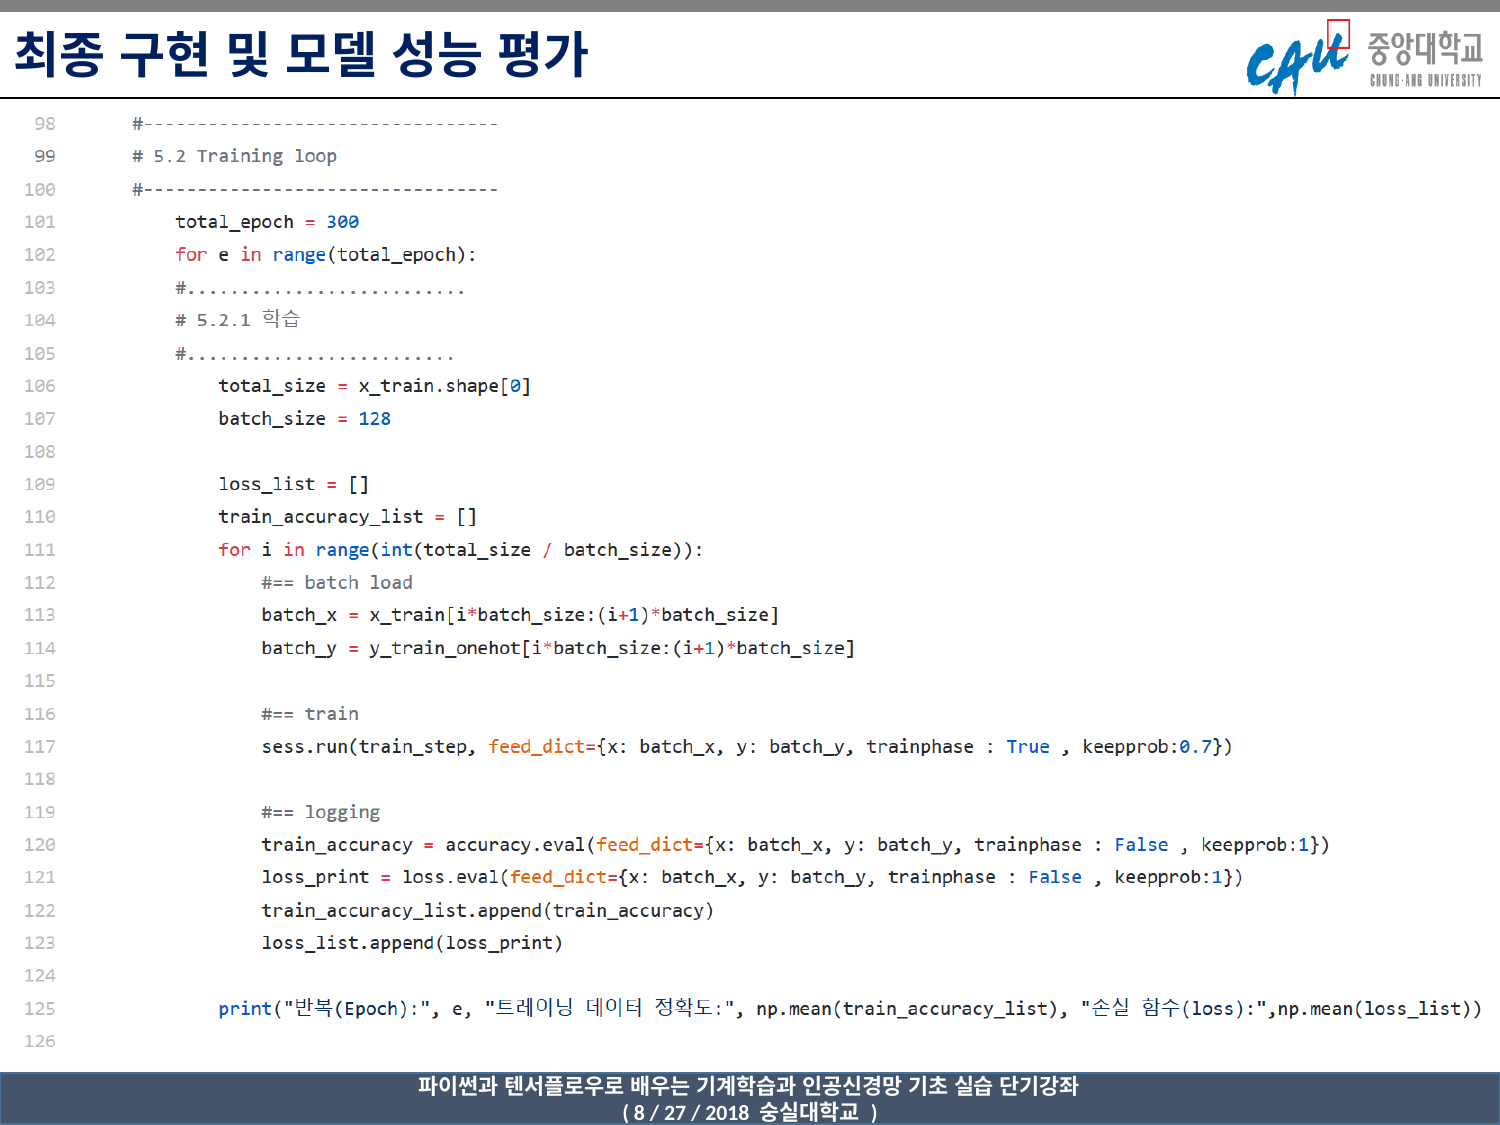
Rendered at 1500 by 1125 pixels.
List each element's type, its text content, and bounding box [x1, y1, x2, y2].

text_box 최종 구현 및 모델 성능 평가 [0, 4, 1173, 103]
picture [0, 5, 1500, 1055]
